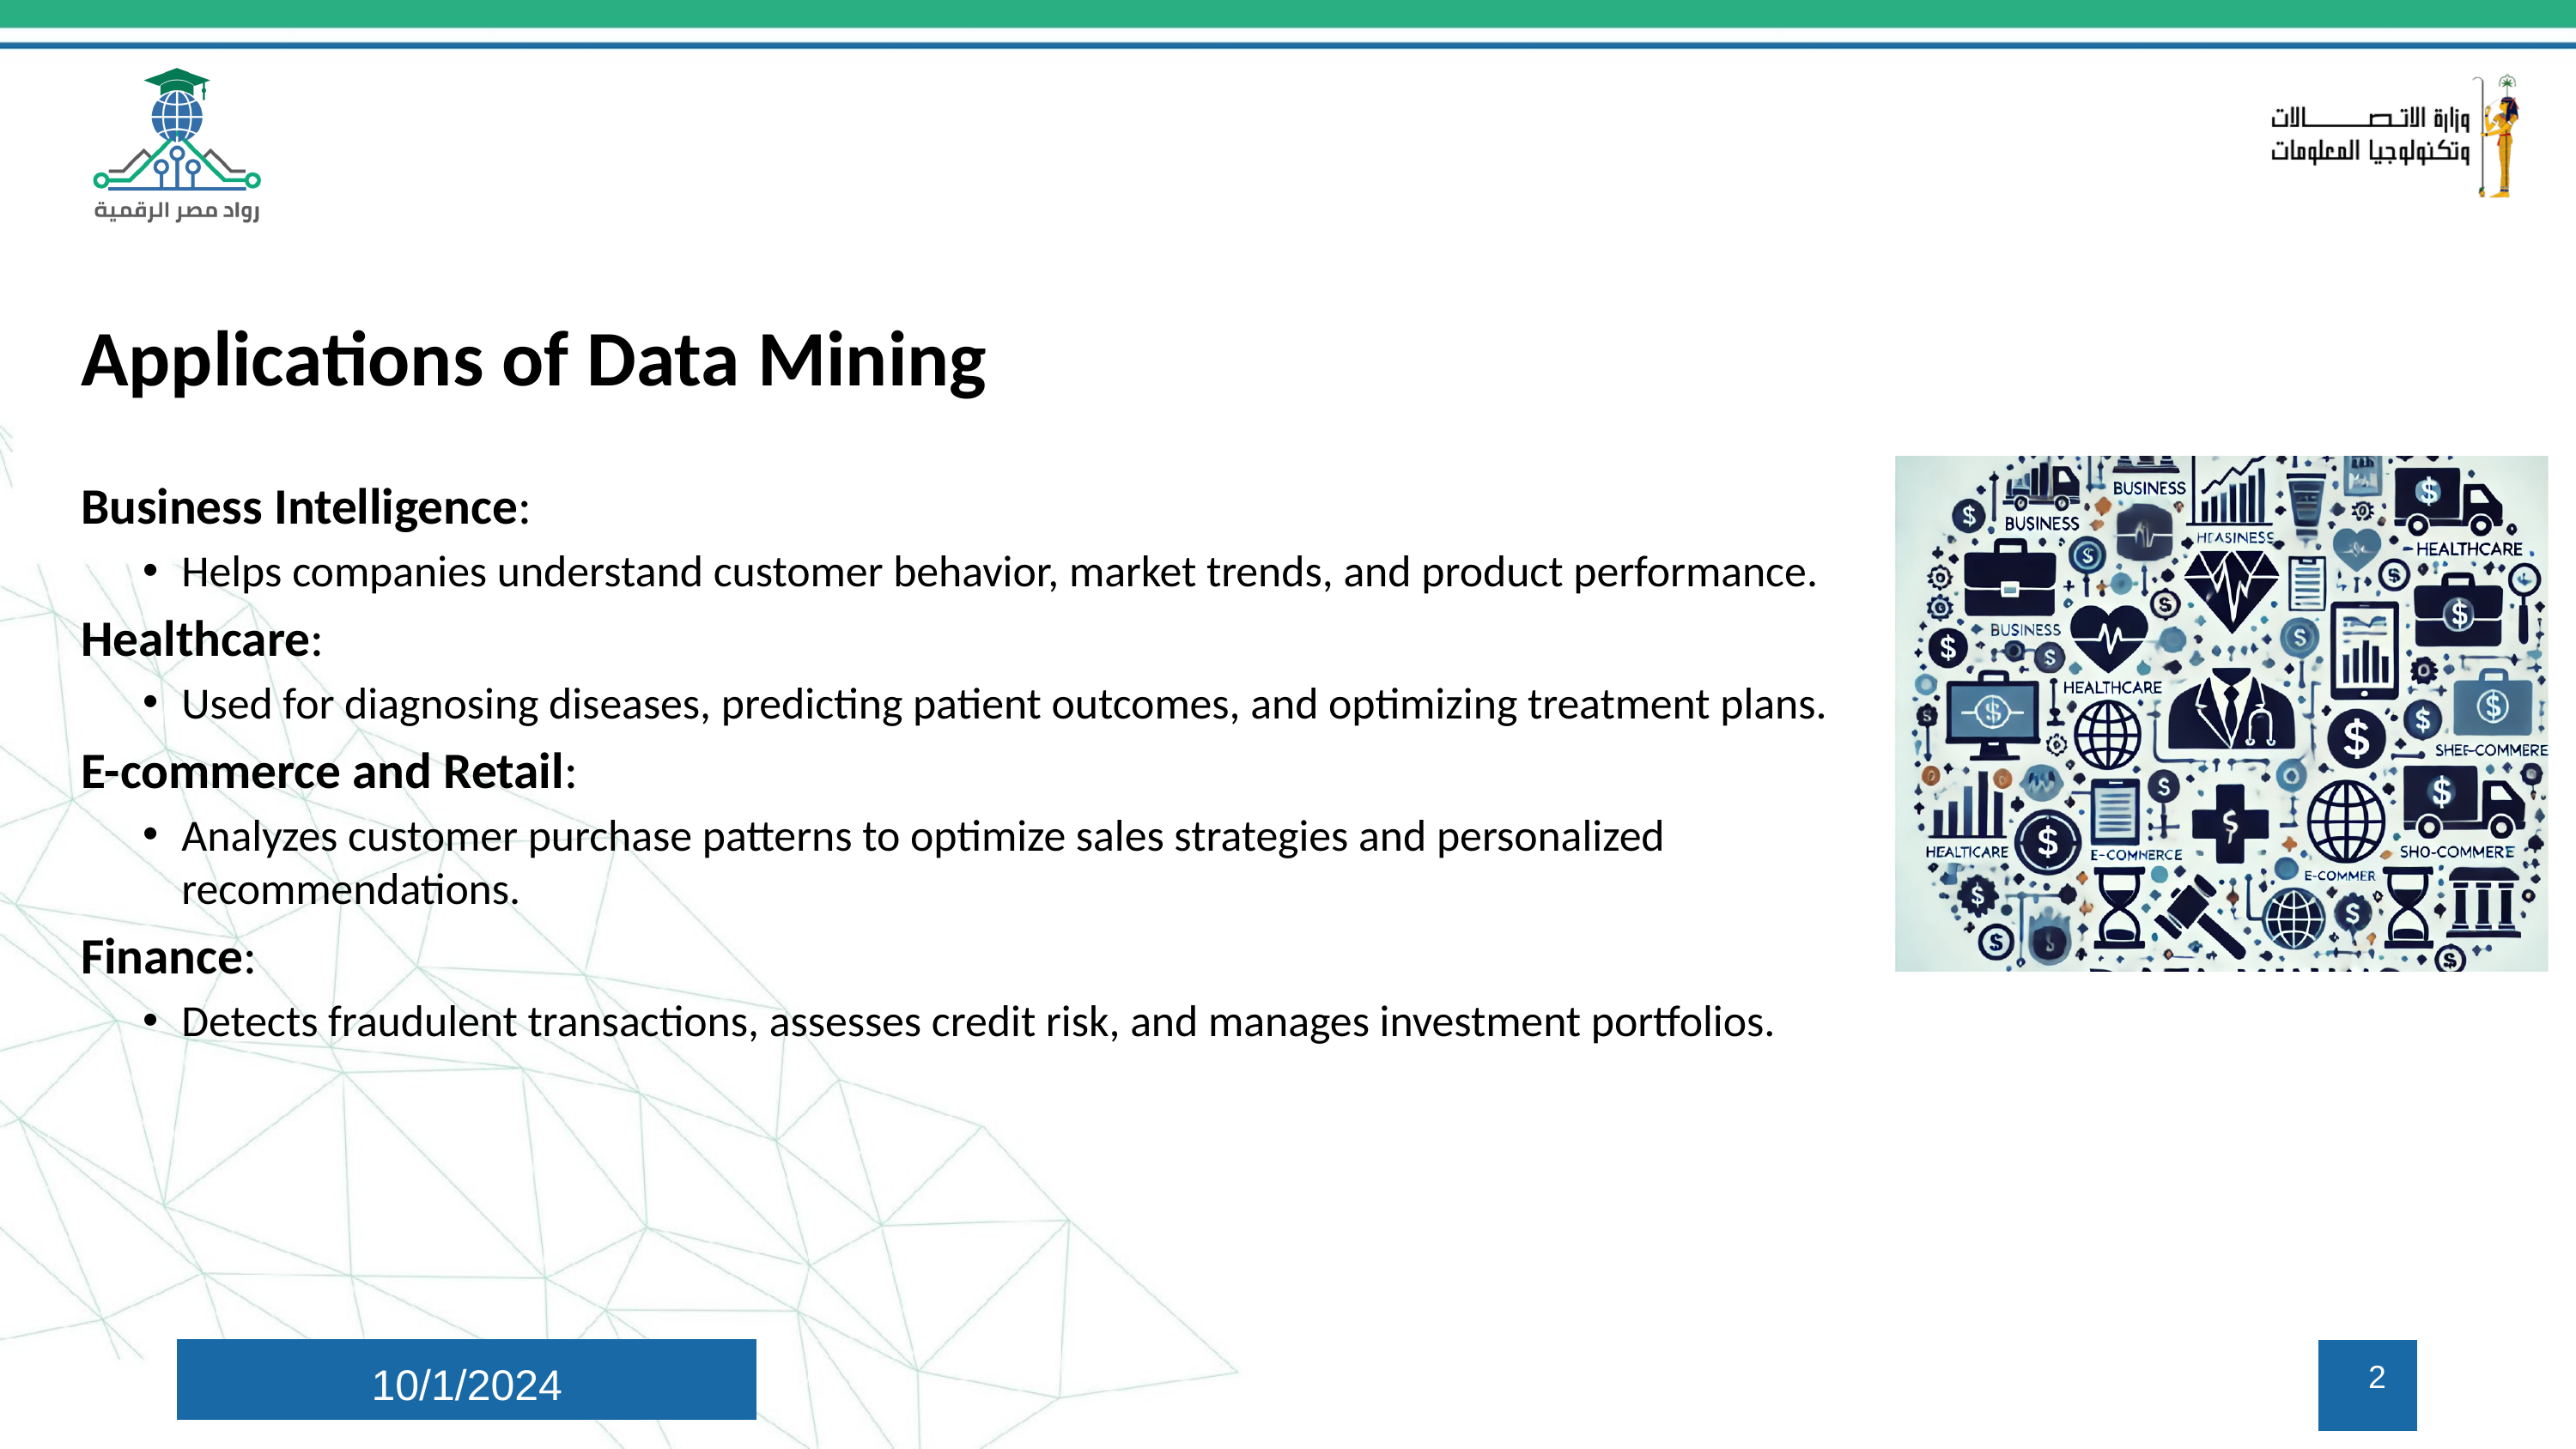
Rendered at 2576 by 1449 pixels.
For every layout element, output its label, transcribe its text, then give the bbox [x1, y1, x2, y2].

picture [0, 0, 2576, 1449]
list Business Intelligence: Helps companies understand customer behavior, market trends, and product performance. Healthcare: Used for diagnosing diseases, predicting patient outcomes, and optimizing treatment plans. E-commerce and Retail: Analyzes customer purchase patterns to optimize sales strategies and personalized recommendations. Finance: Detects fraudulent transactions, assesses credit risk, and manages investment portfolios. [68, 466, 1879, 1105]
title Applications of Data Mining [68, 273, 1228, 435]
